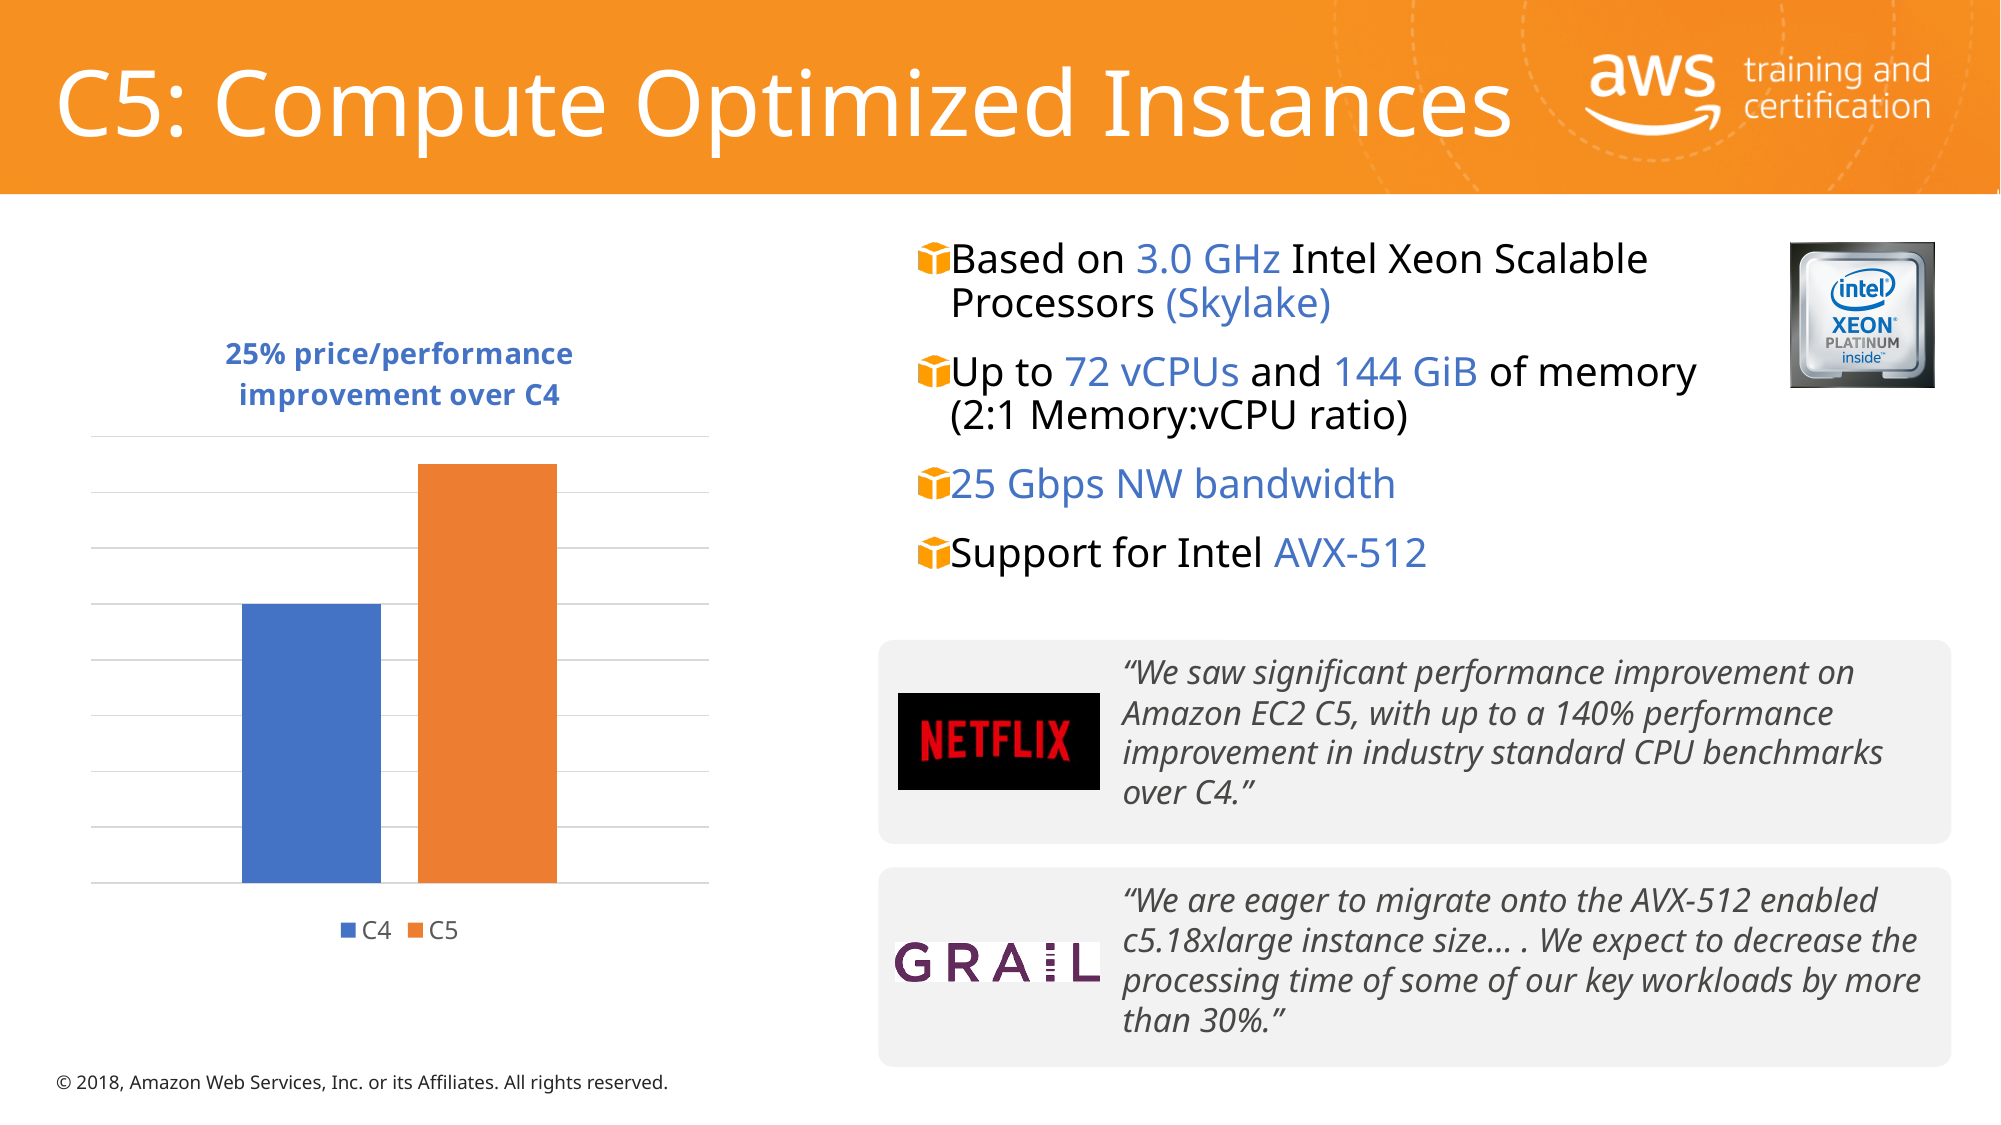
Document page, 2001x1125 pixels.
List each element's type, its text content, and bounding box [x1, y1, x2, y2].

list Based on 3.0 GHz Intel Xeon Scalable Processors (Skylake) Up to 72 vCPUs and 144 GiB of memory (2:1 Memory:vCPU ratio) 25 Gbps NW bandwidth Support for Intel AVX-512 [898, 231, 1850, 585]
text_box “We saw significant performance improvement on Amazon EC2 C5, with up to a 140% performance improvement in industry standard CPU benchmarks over C4.” [877, 639, 1952, 845]
chart [77, 303, 722, 954]
text_box “We are eager to migrate onto the AVX-512 enabled c5.18xlarge instance size… . We expect to decrease the processing time of some of our key workloads by more than 30%.” [877, 866, 1952, 1068]
title C5: Compute Optimized Instances [39, 43, 1863, 172]
picture [0, 0, 1997, 1125]
